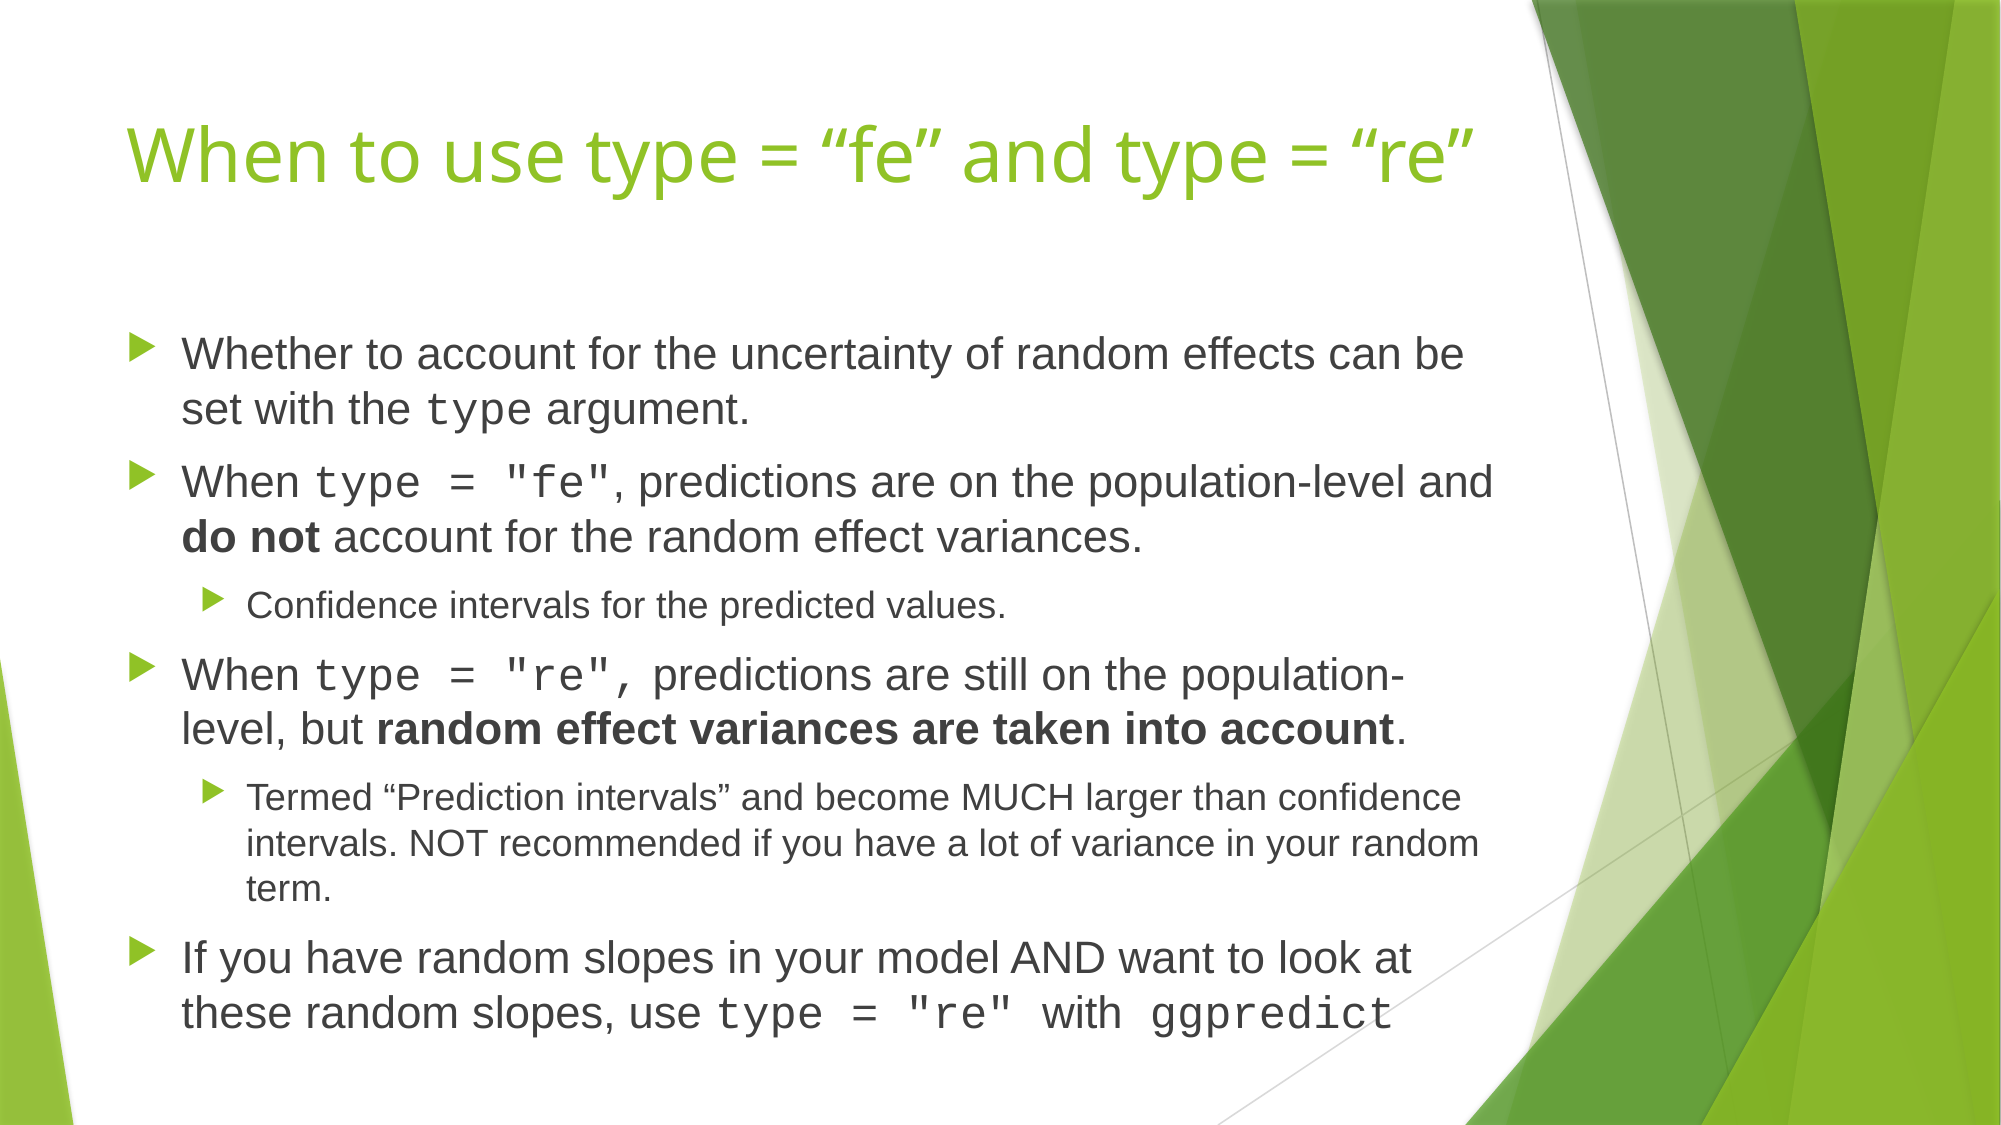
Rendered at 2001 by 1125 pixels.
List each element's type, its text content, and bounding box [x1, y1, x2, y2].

title When to use type = “fe” and type = “re” [111, 99, 1522, 316]
list Whether to account for the uncertainty of random effects can be set with the type argument. When type = "fe", predictions are on the population-level and do not account for the random effect variances. Confidence intervals for the predicted values. When type = "re", predictions are still on the population-level, but random effect variances are taken into account. Termed “Prediction intervals” and become MUCH larger than confidence intervals. NOT recommended if you have a lot of variance in your random term. If you have random slopes in your model AND want to look at these random slopes, use type = "re" with ggpredict [111, 316, 1522, 1054]
